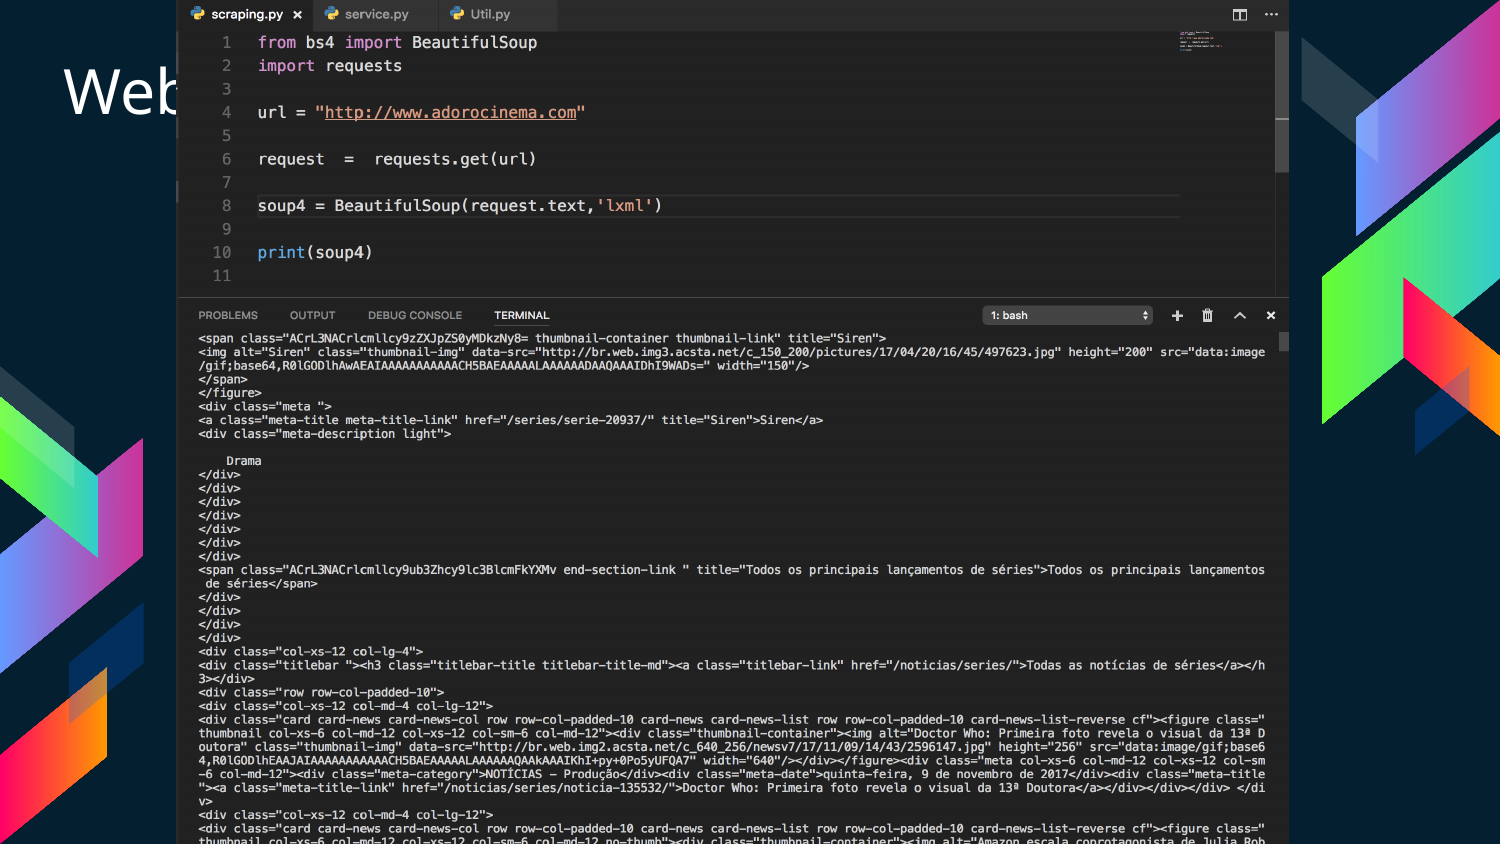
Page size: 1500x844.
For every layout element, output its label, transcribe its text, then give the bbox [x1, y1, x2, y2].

picture [176, 0, 1289, 844]
text_box Web Scraping [48, 37, 171, 142]
